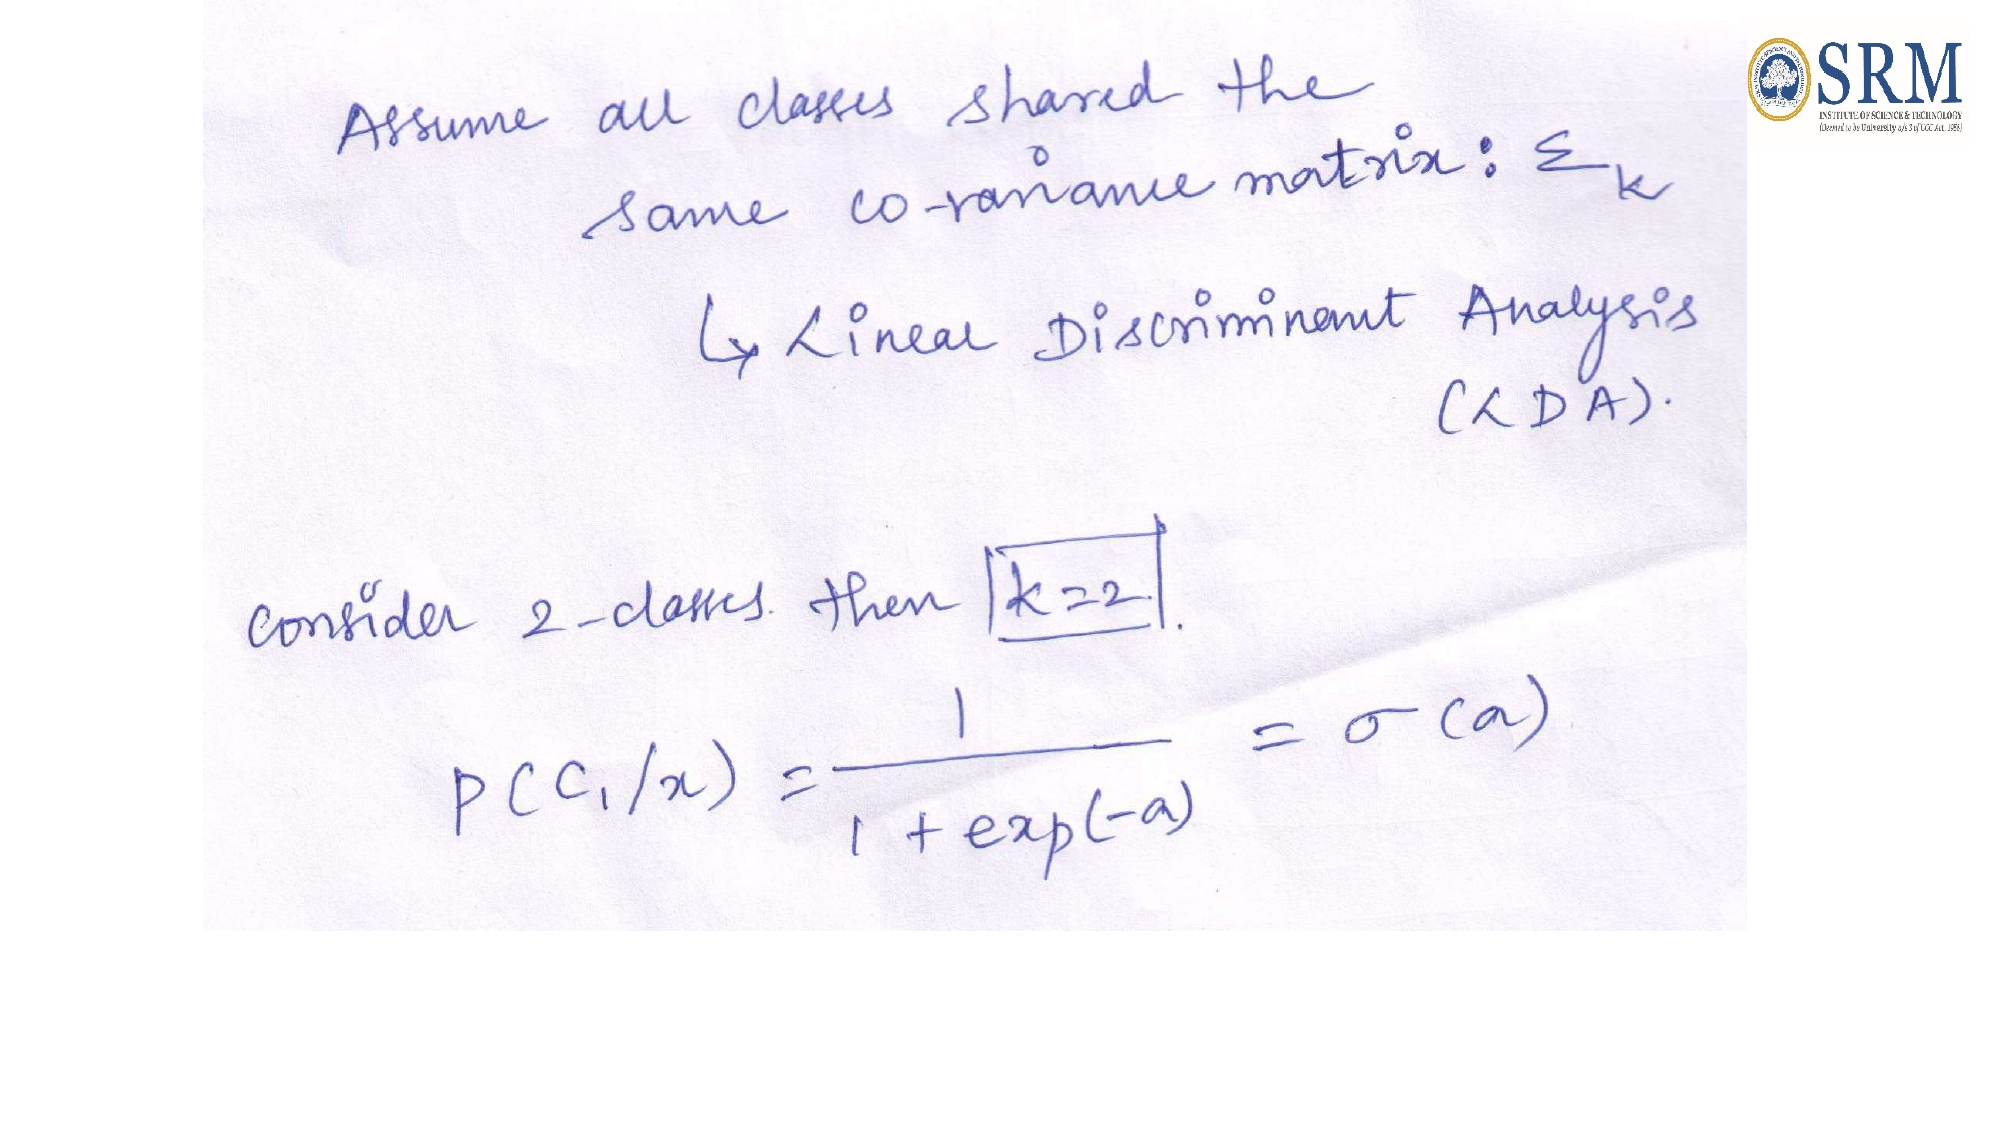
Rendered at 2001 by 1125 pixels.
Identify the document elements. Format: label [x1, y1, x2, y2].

picture [203, 0, 1970, 931]
